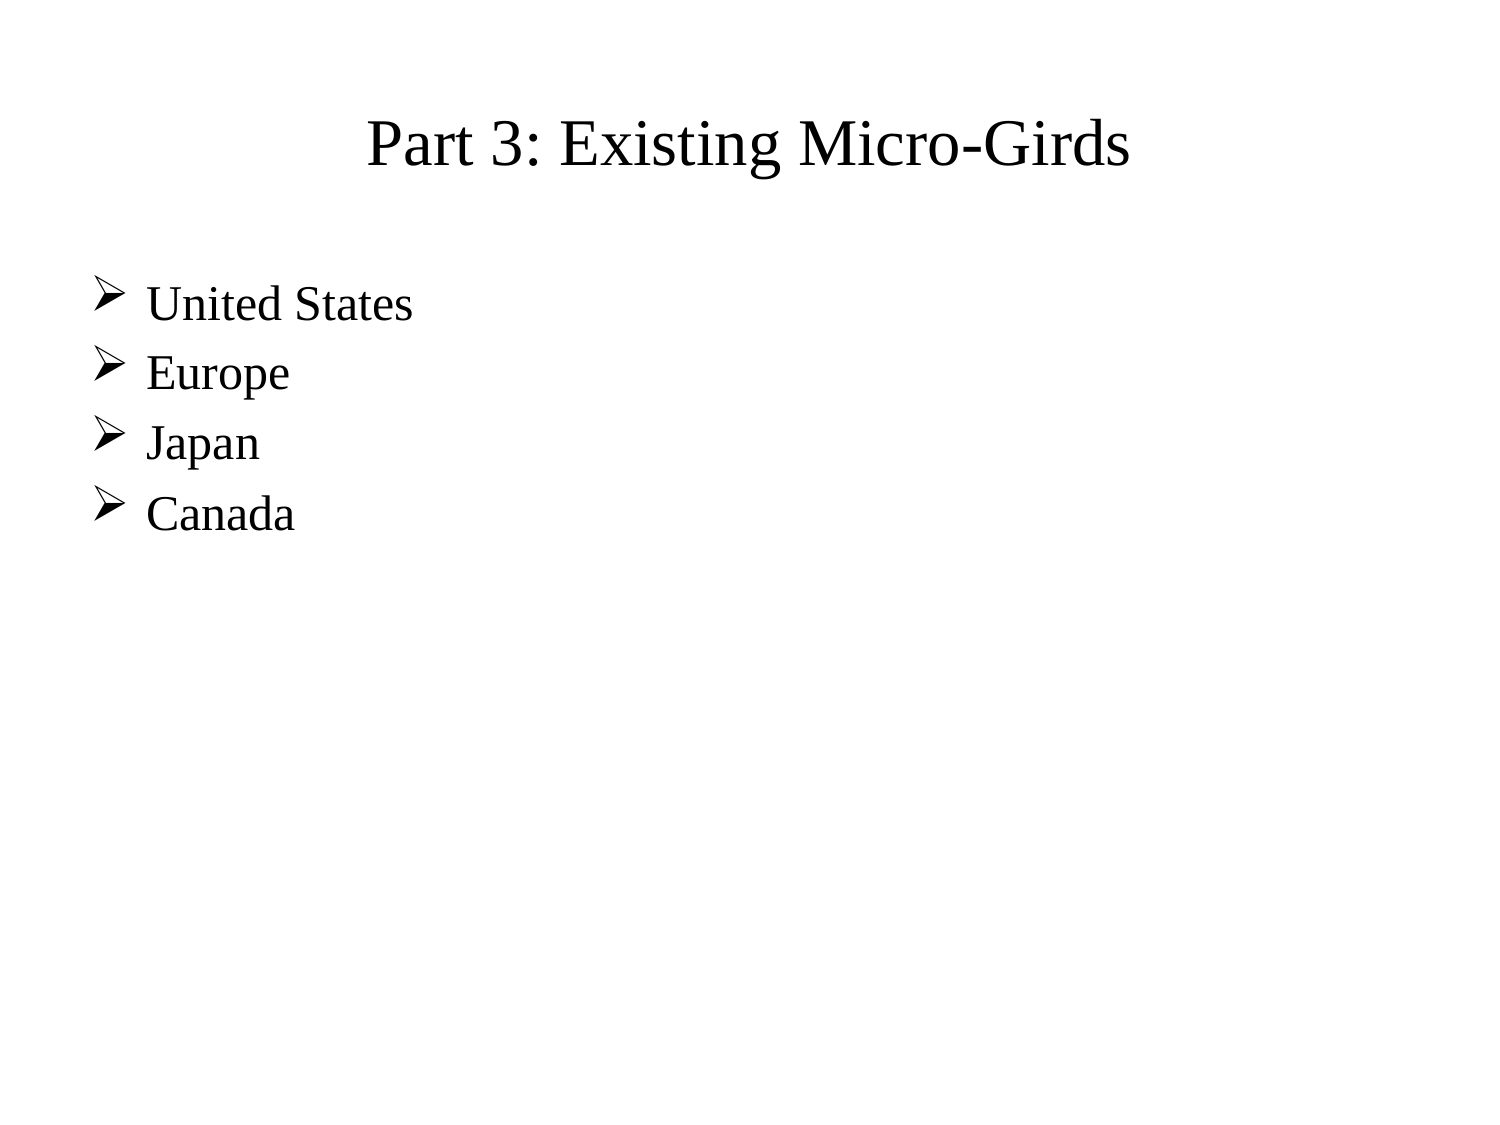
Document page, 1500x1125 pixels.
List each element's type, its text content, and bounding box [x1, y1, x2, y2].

title Part 3: Existing Micro-Girds [75, 45, 1425, 233]
list United States Europe Japan Canada [75, 262, 738, 1005]
